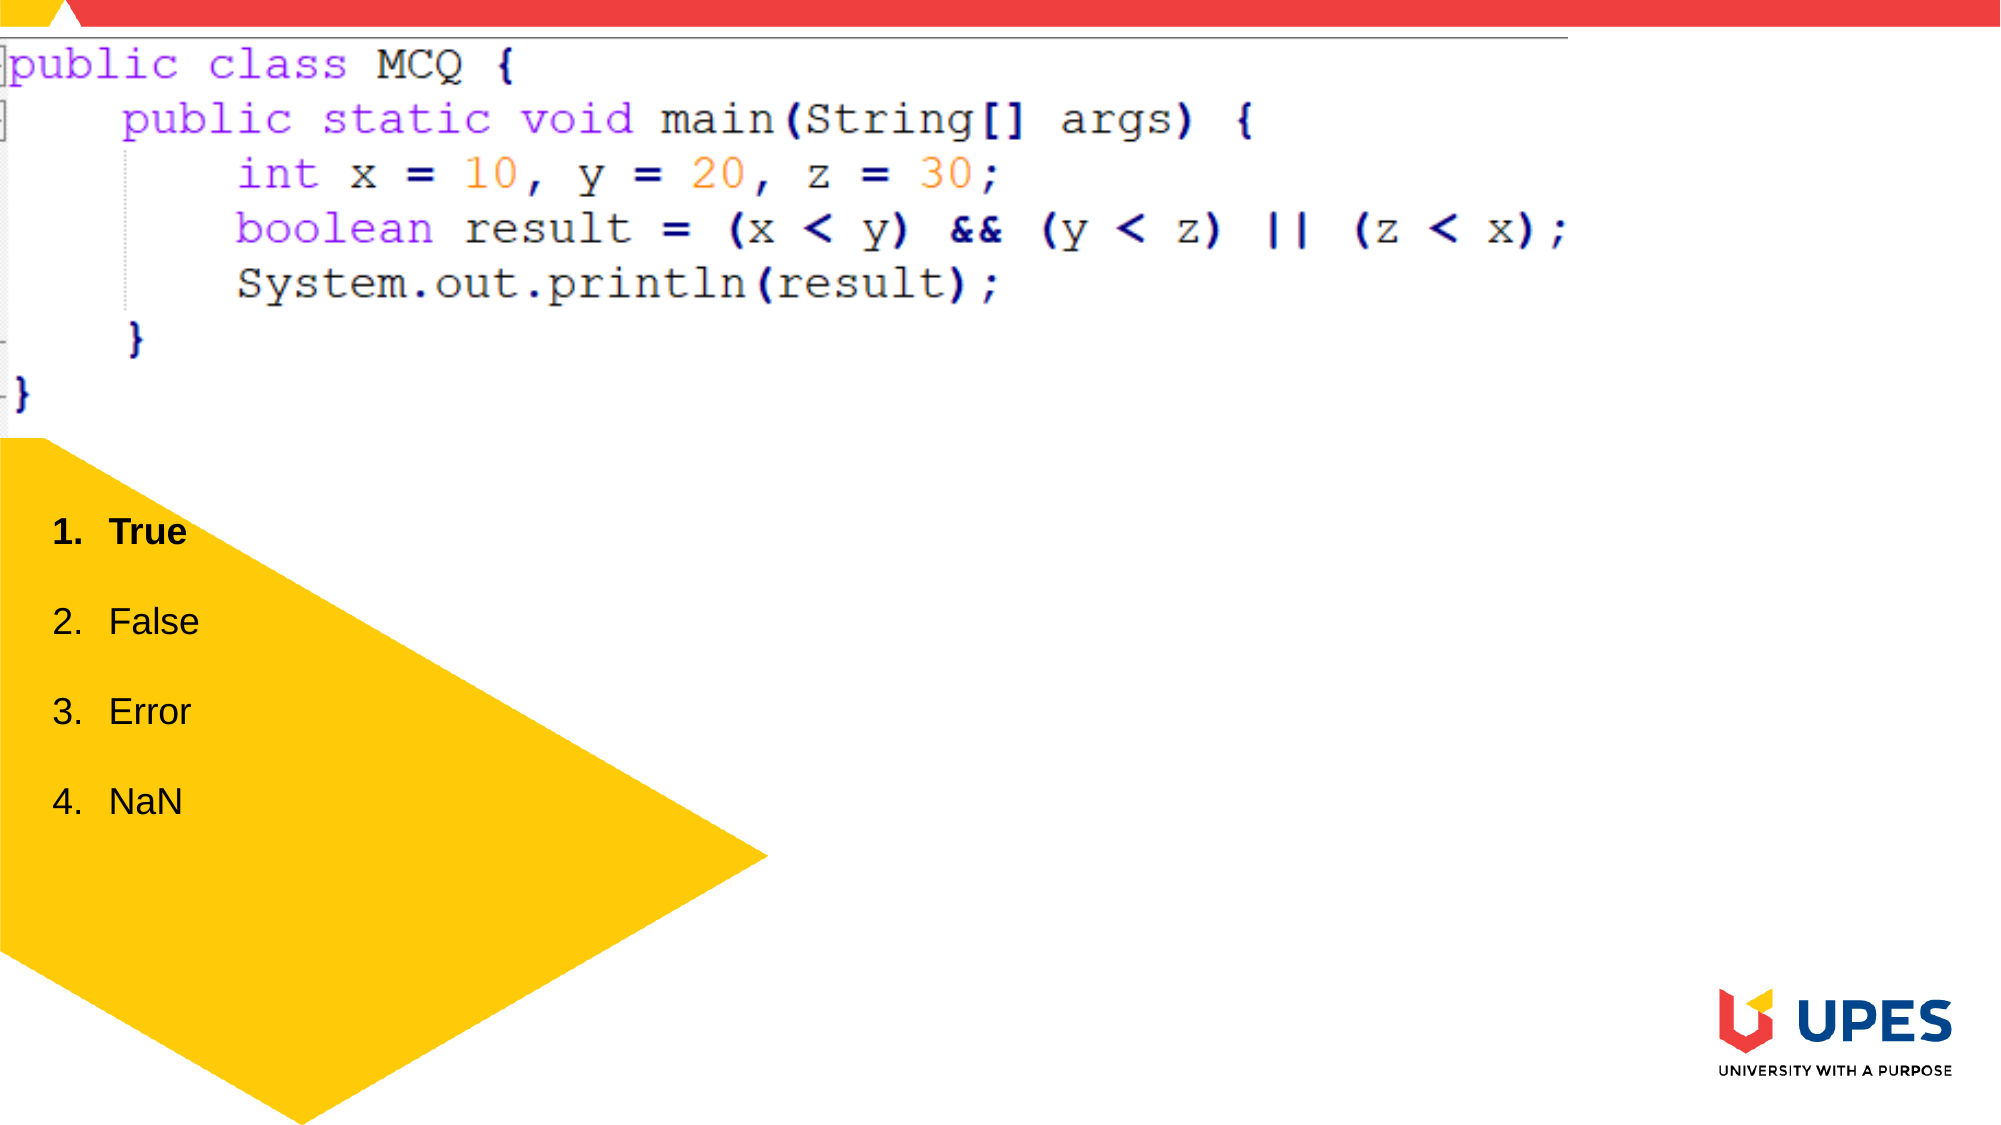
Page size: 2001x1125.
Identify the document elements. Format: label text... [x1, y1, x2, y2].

picture [0, 0, 2001, 1125]
text_box True False Error NaN [37, 499, 763, 830]
